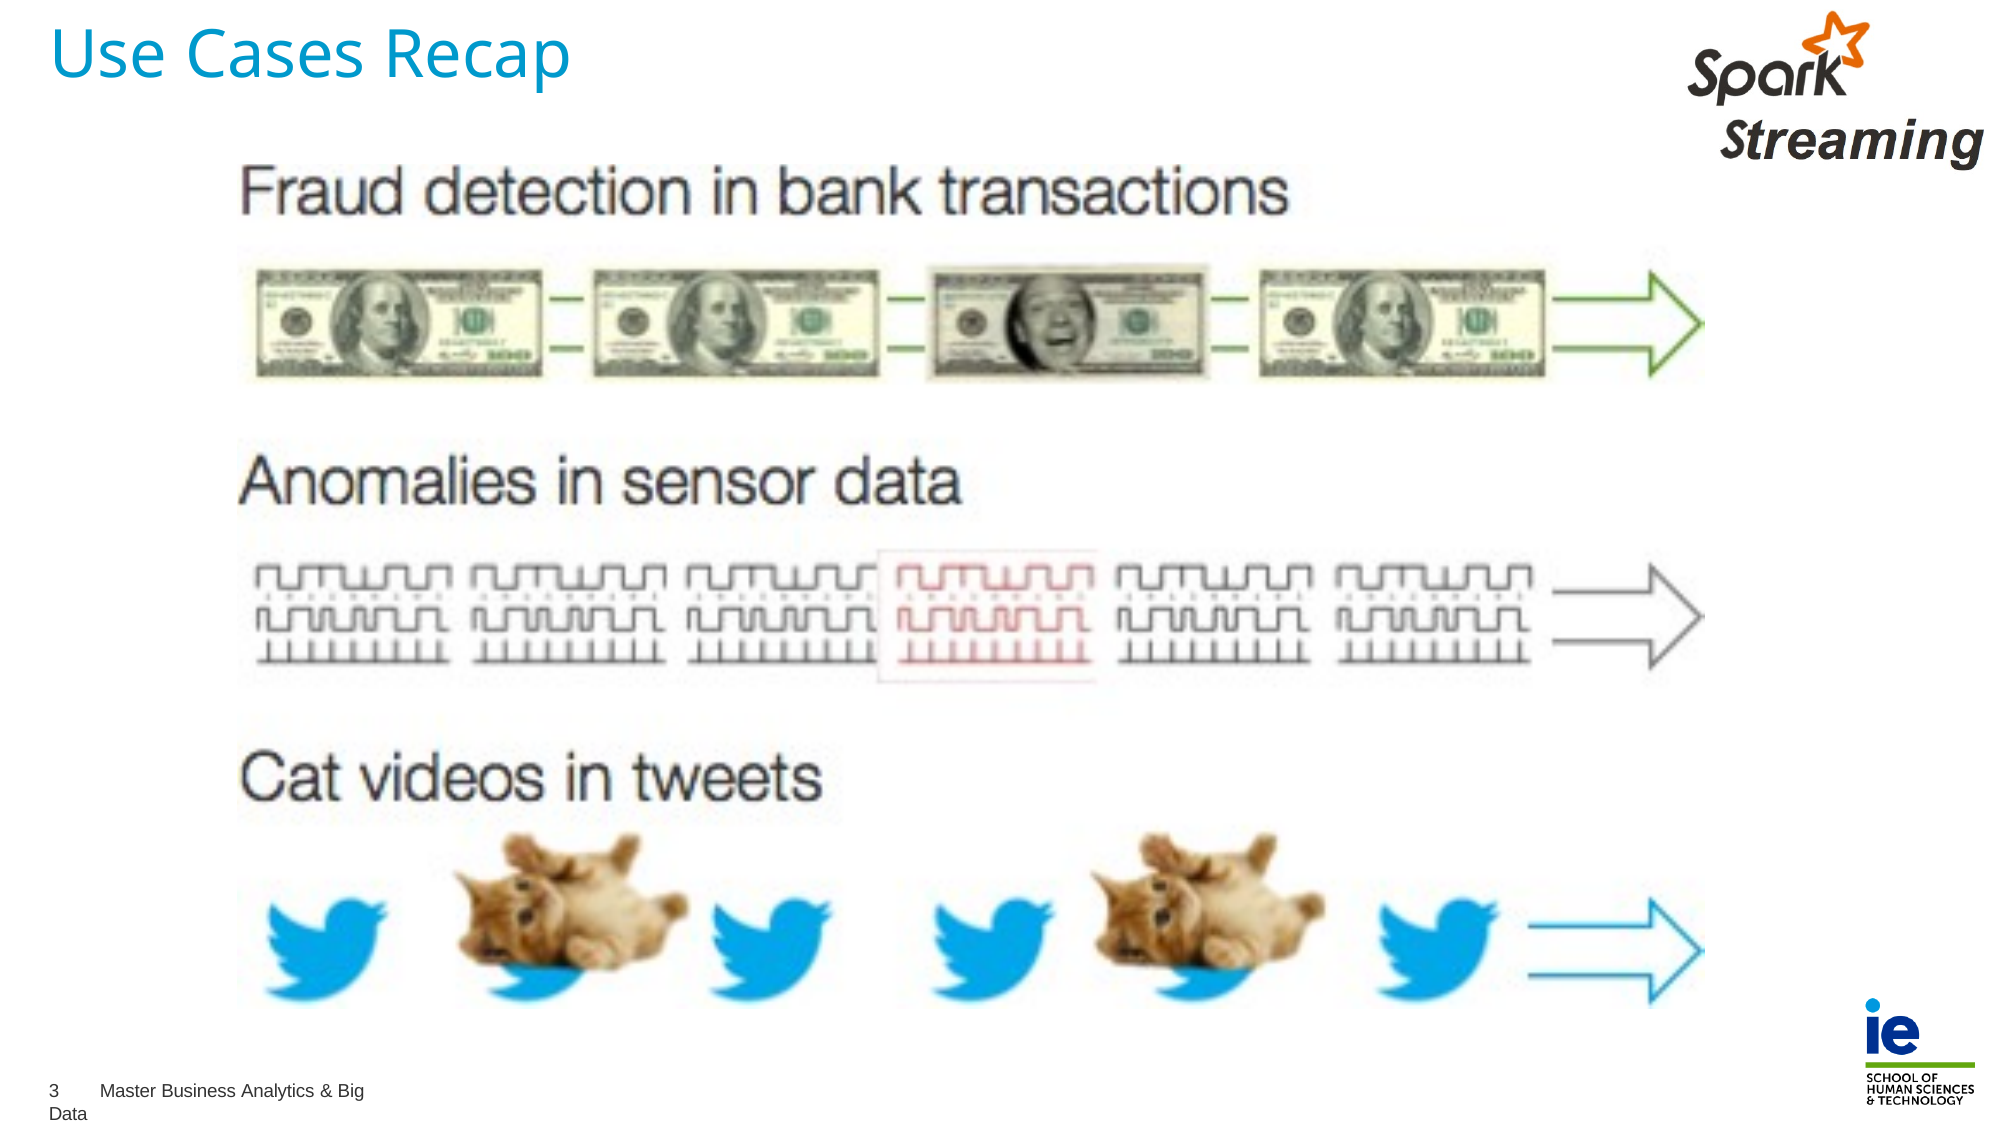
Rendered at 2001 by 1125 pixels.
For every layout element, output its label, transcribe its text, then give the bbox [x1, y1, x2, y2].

slide_number 3 Master Business Analytics & Big Data [42, 1078, 406, 1125]
title Use Cases Recap [47, 9, 232, 200]
picture [1865, 1009, 1975, 1105]
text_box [237, 0, 1994, 1009]
